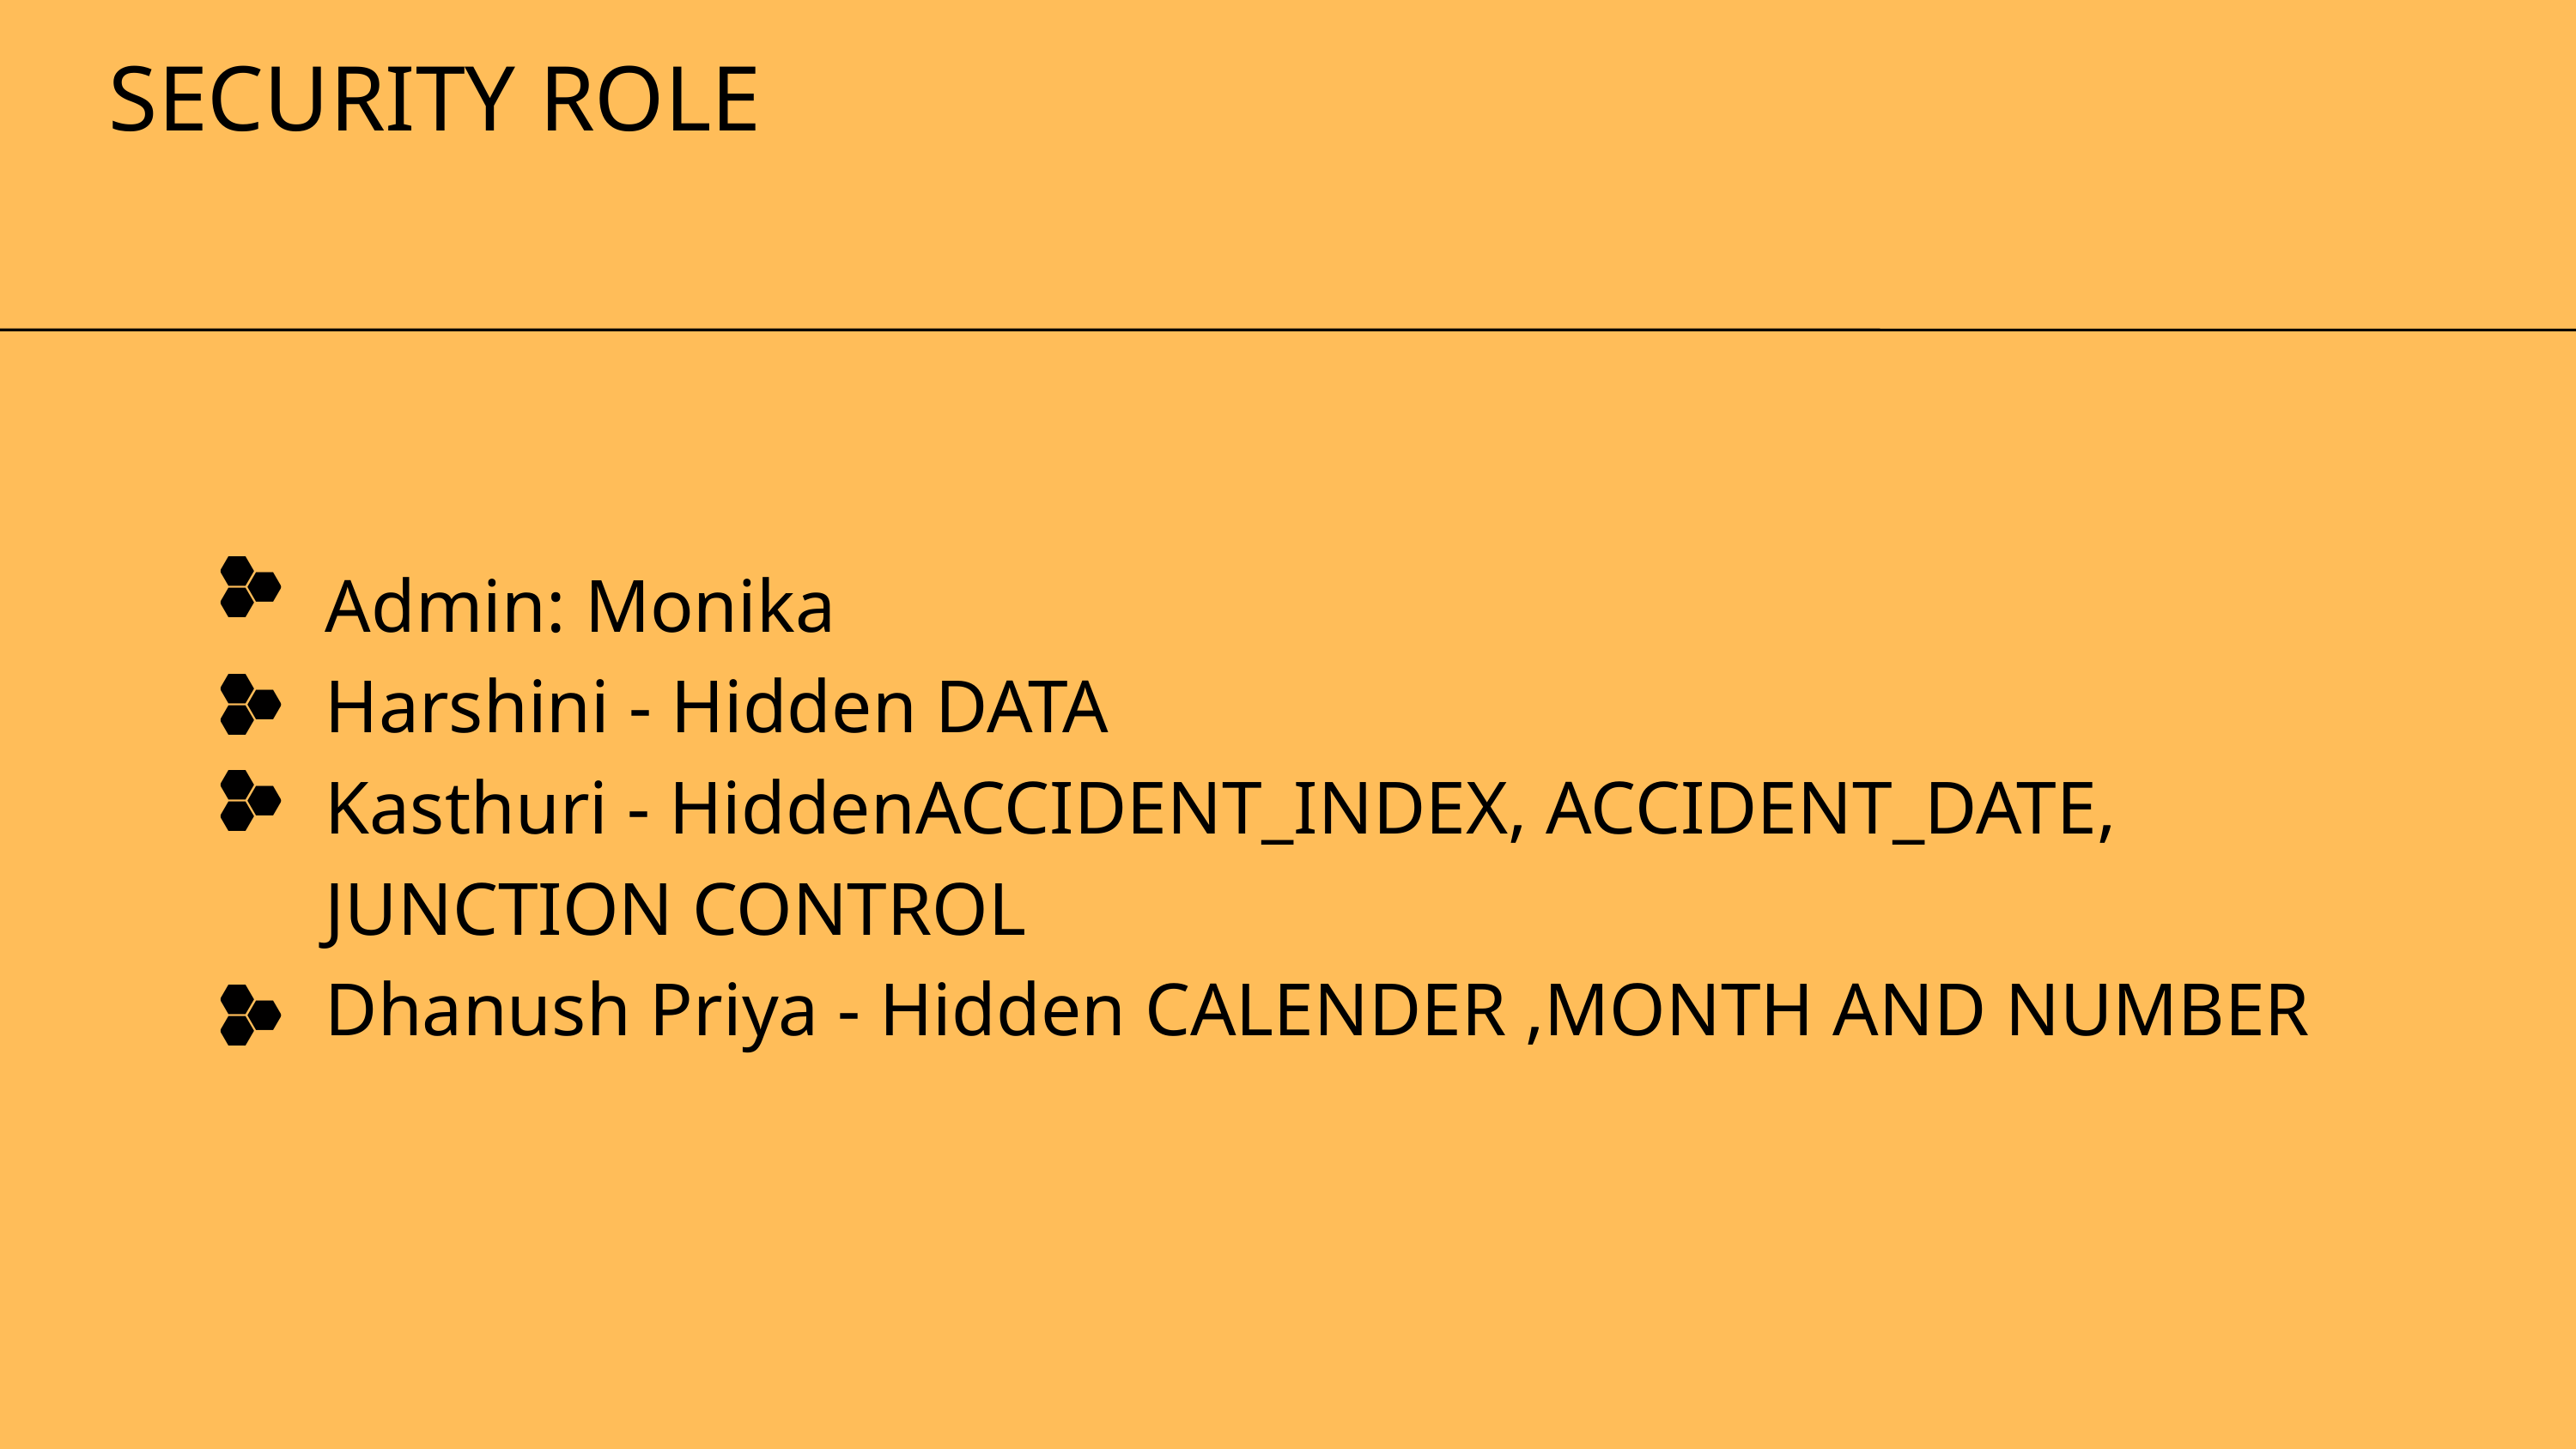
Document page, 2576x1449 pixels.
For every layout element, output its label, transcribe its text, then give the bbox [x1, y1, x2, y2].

text_box [220, 985, 282, 1046]
text_box [220, 674, 282, 735]
text_box Admin: Monika Harshini - Hidden DATA Kasthuri - HiddenACCIDENT_INDEX, ACCIDENT_DATE, JUNCTION CONTROL Dhanush Priya - Hidden CALENDER ,MONTH AND NUMBER [325, 545, 2576, 1051]
text_box SECURITY ROLE [87, 23, 784, 149]
text_box [220, 770, 282, 831]
text_box [220, 556, 282, 617]
